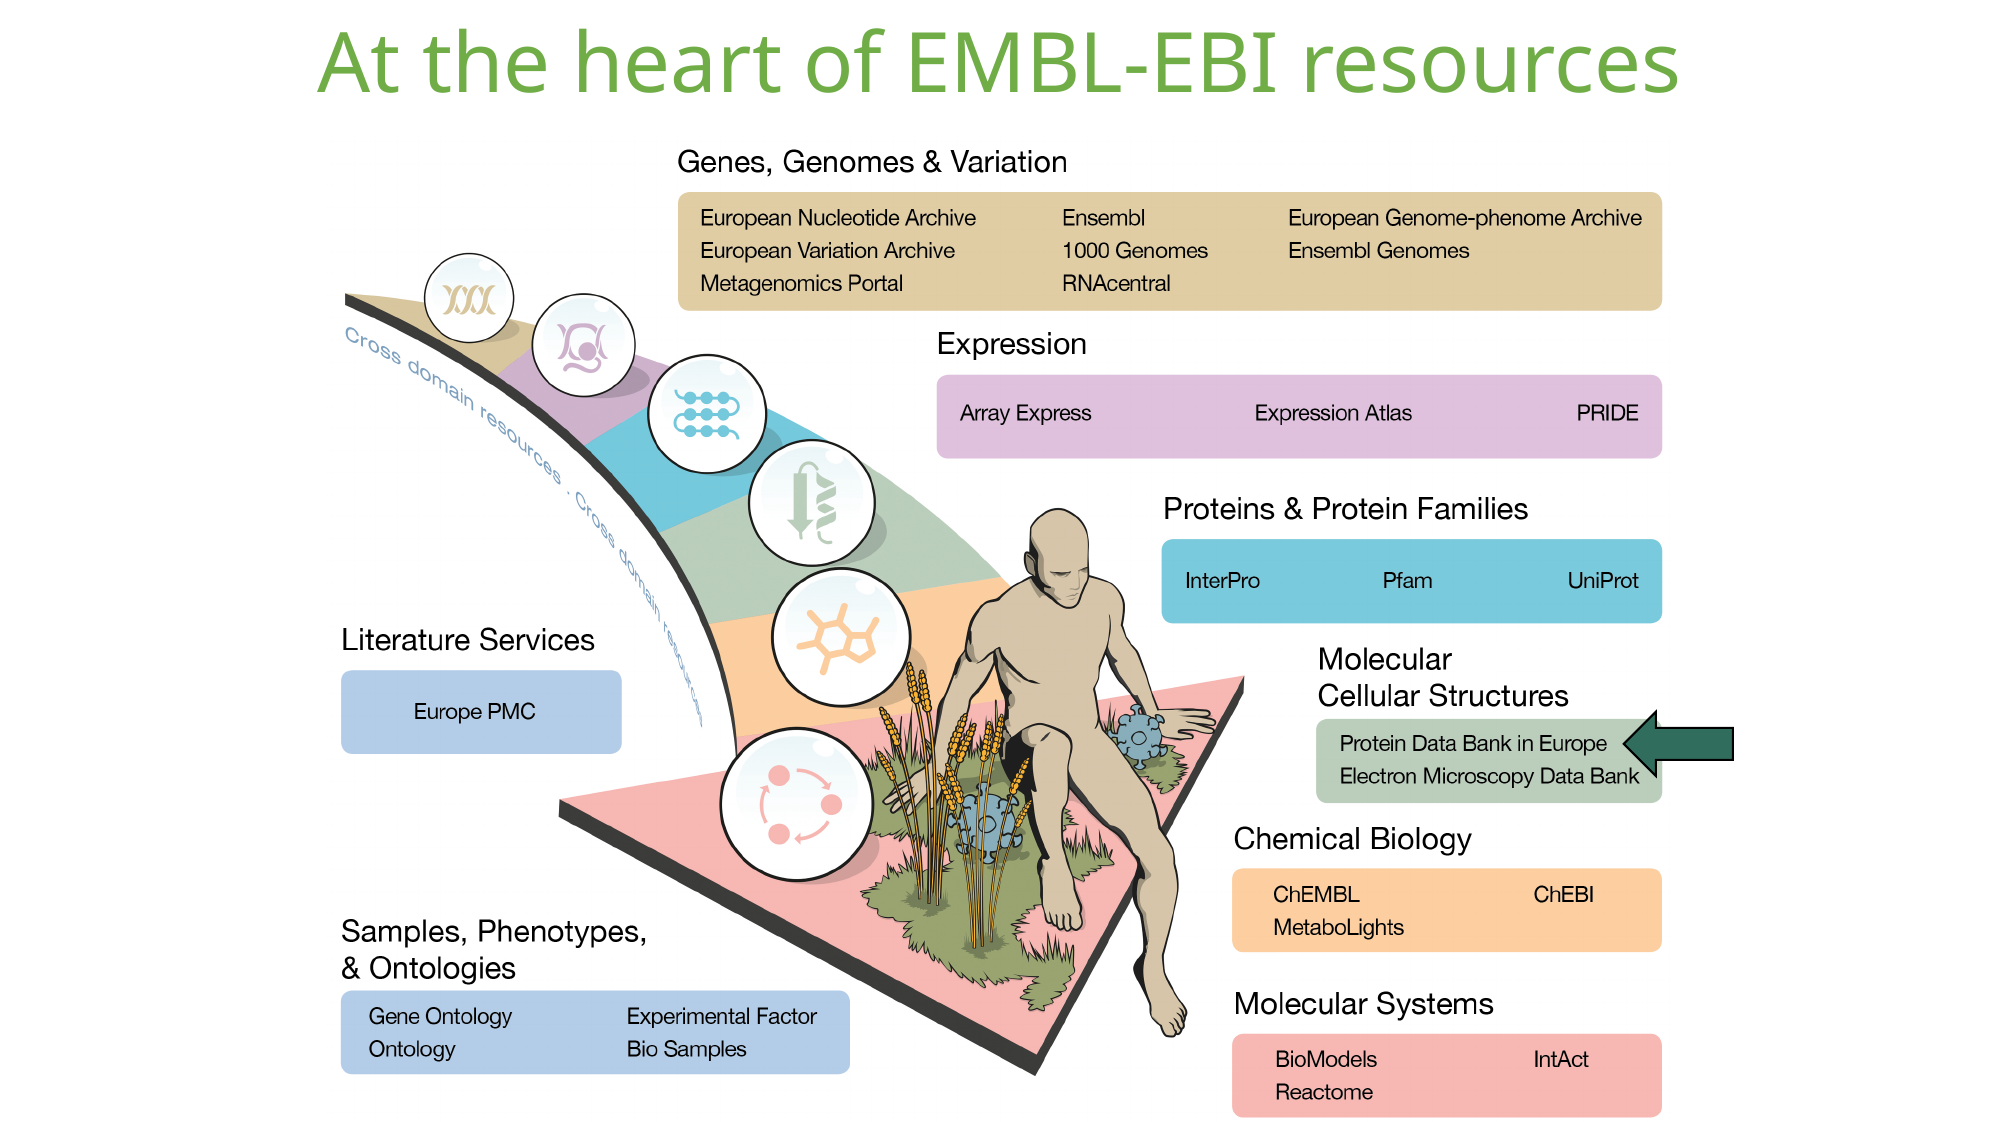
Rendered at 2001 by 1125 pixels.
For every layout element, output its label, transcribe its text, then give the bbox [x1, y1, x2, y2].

text_box [1675, 726, 1734, 761]
picture [324, 136, 1675, 1125]
text_box At the heart of EMBL-EBI resources [267, 2, 1733, 117]
